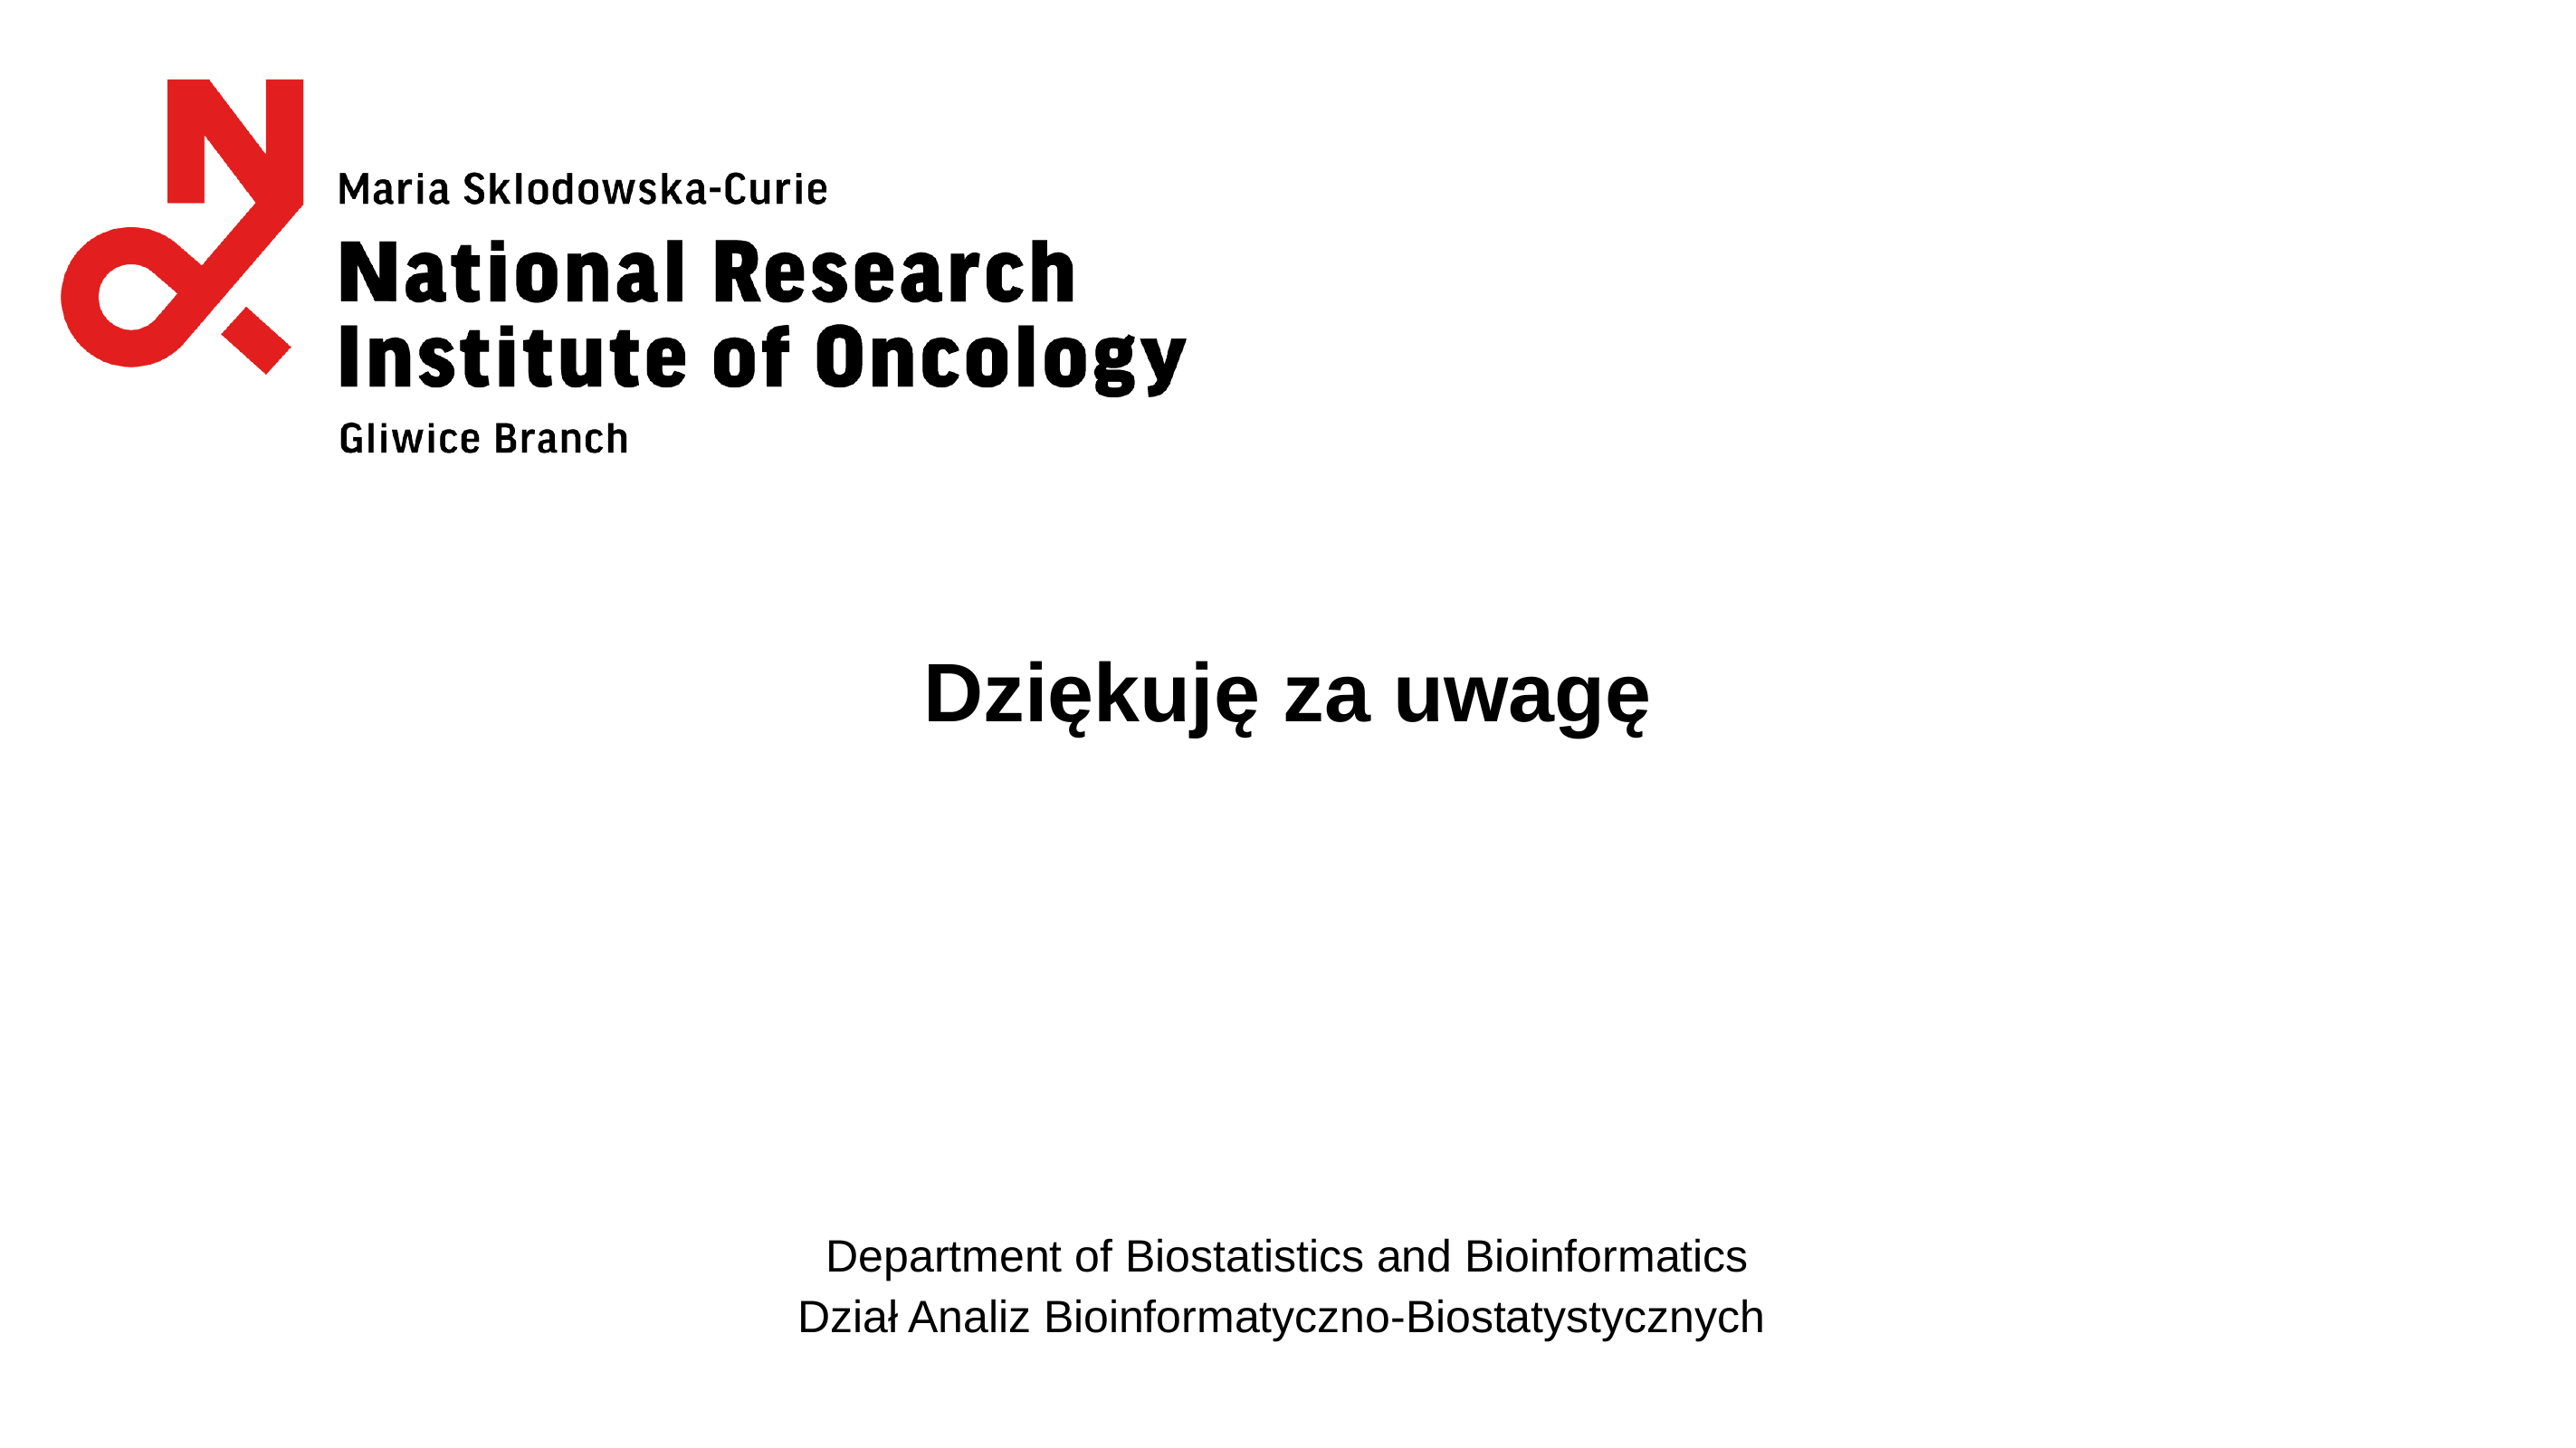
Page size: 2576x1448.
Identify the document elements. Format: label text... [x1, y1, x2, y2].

picture [61, 79, 1187, 453]
title Dziękuję za uwagę [193, 638, 2383, 1038]
subtitle Department of Biostatistics and Bioinformatics Dział Analiz Bioinformatyczno-Biostatystycznych [180, 1226, 2396, 1366]
